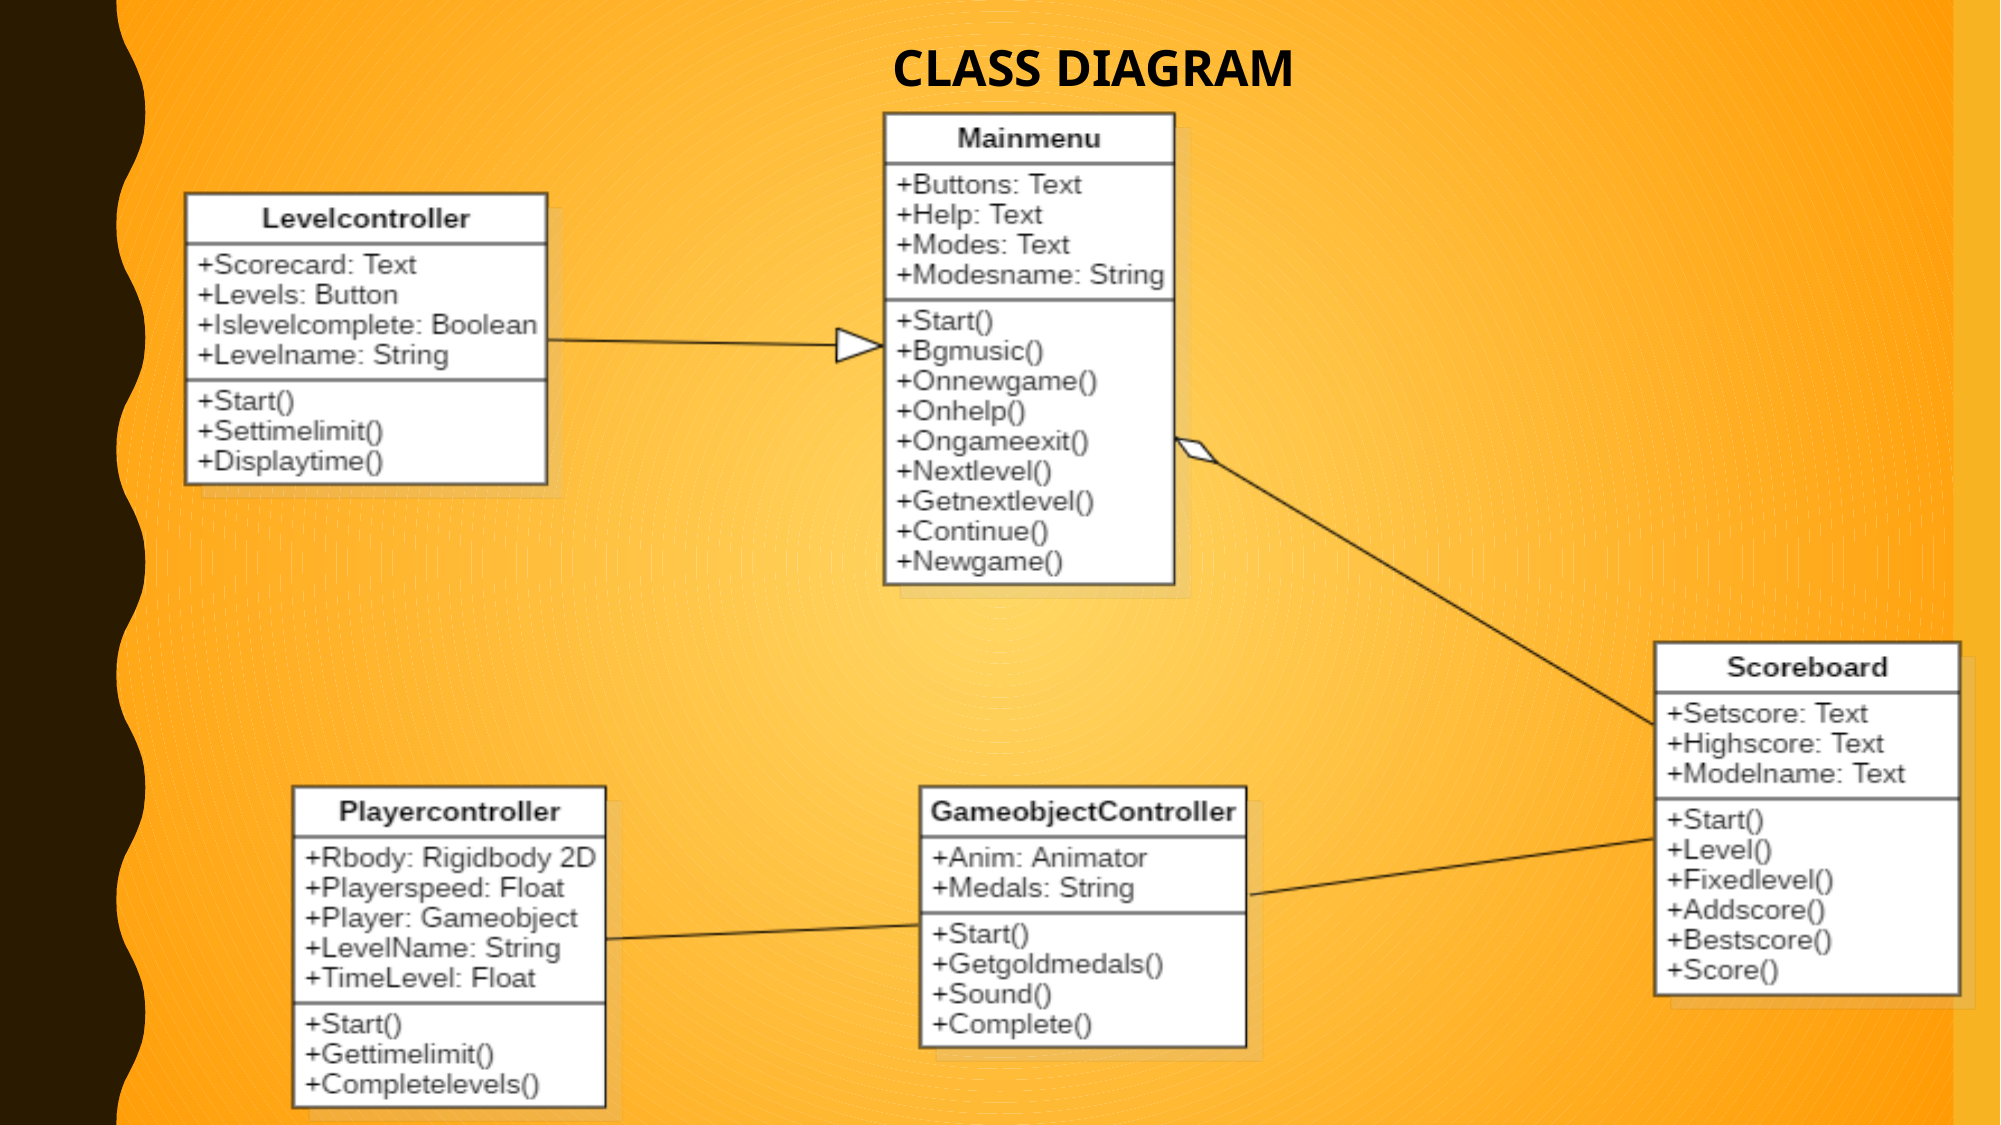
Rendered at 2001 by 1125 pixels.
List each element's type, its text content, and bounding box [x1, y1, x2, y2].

picture [164, 94, 2000, 1125]
text_box CLASS DIAGRAM [877, 28, 1312, 94]
